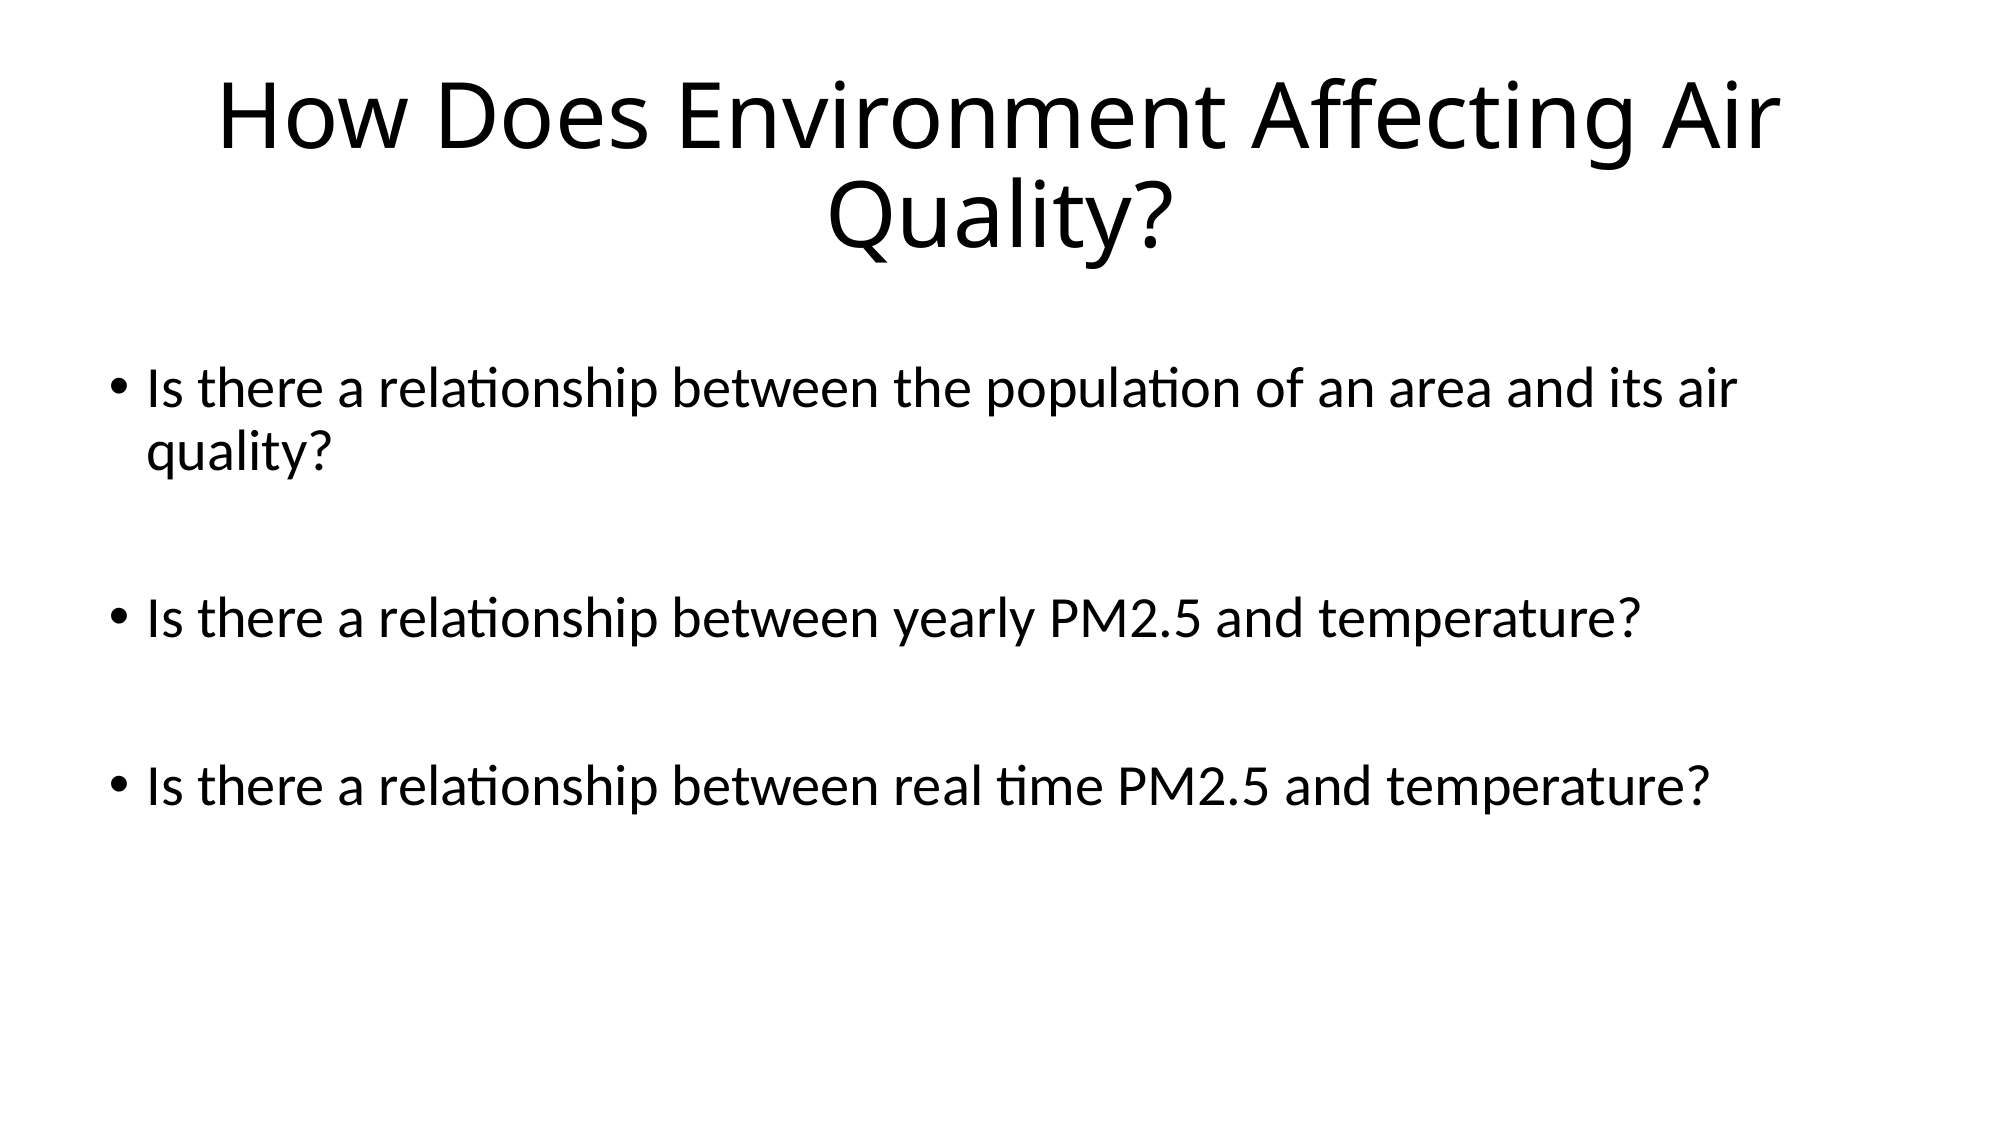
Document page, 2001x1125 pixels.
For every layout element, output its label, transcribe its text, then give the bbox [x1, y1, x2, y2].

text_box Is there a relationship between the population of an area and its air quality? Is there a relationship between yearly PM2.5 and temperature? Is there a relationship between real time PM2.5 and temperature? [93, 349, 1878, 1014]
title How Does Environment Affecting Air Quality? [137, 59, 1863, 278]
